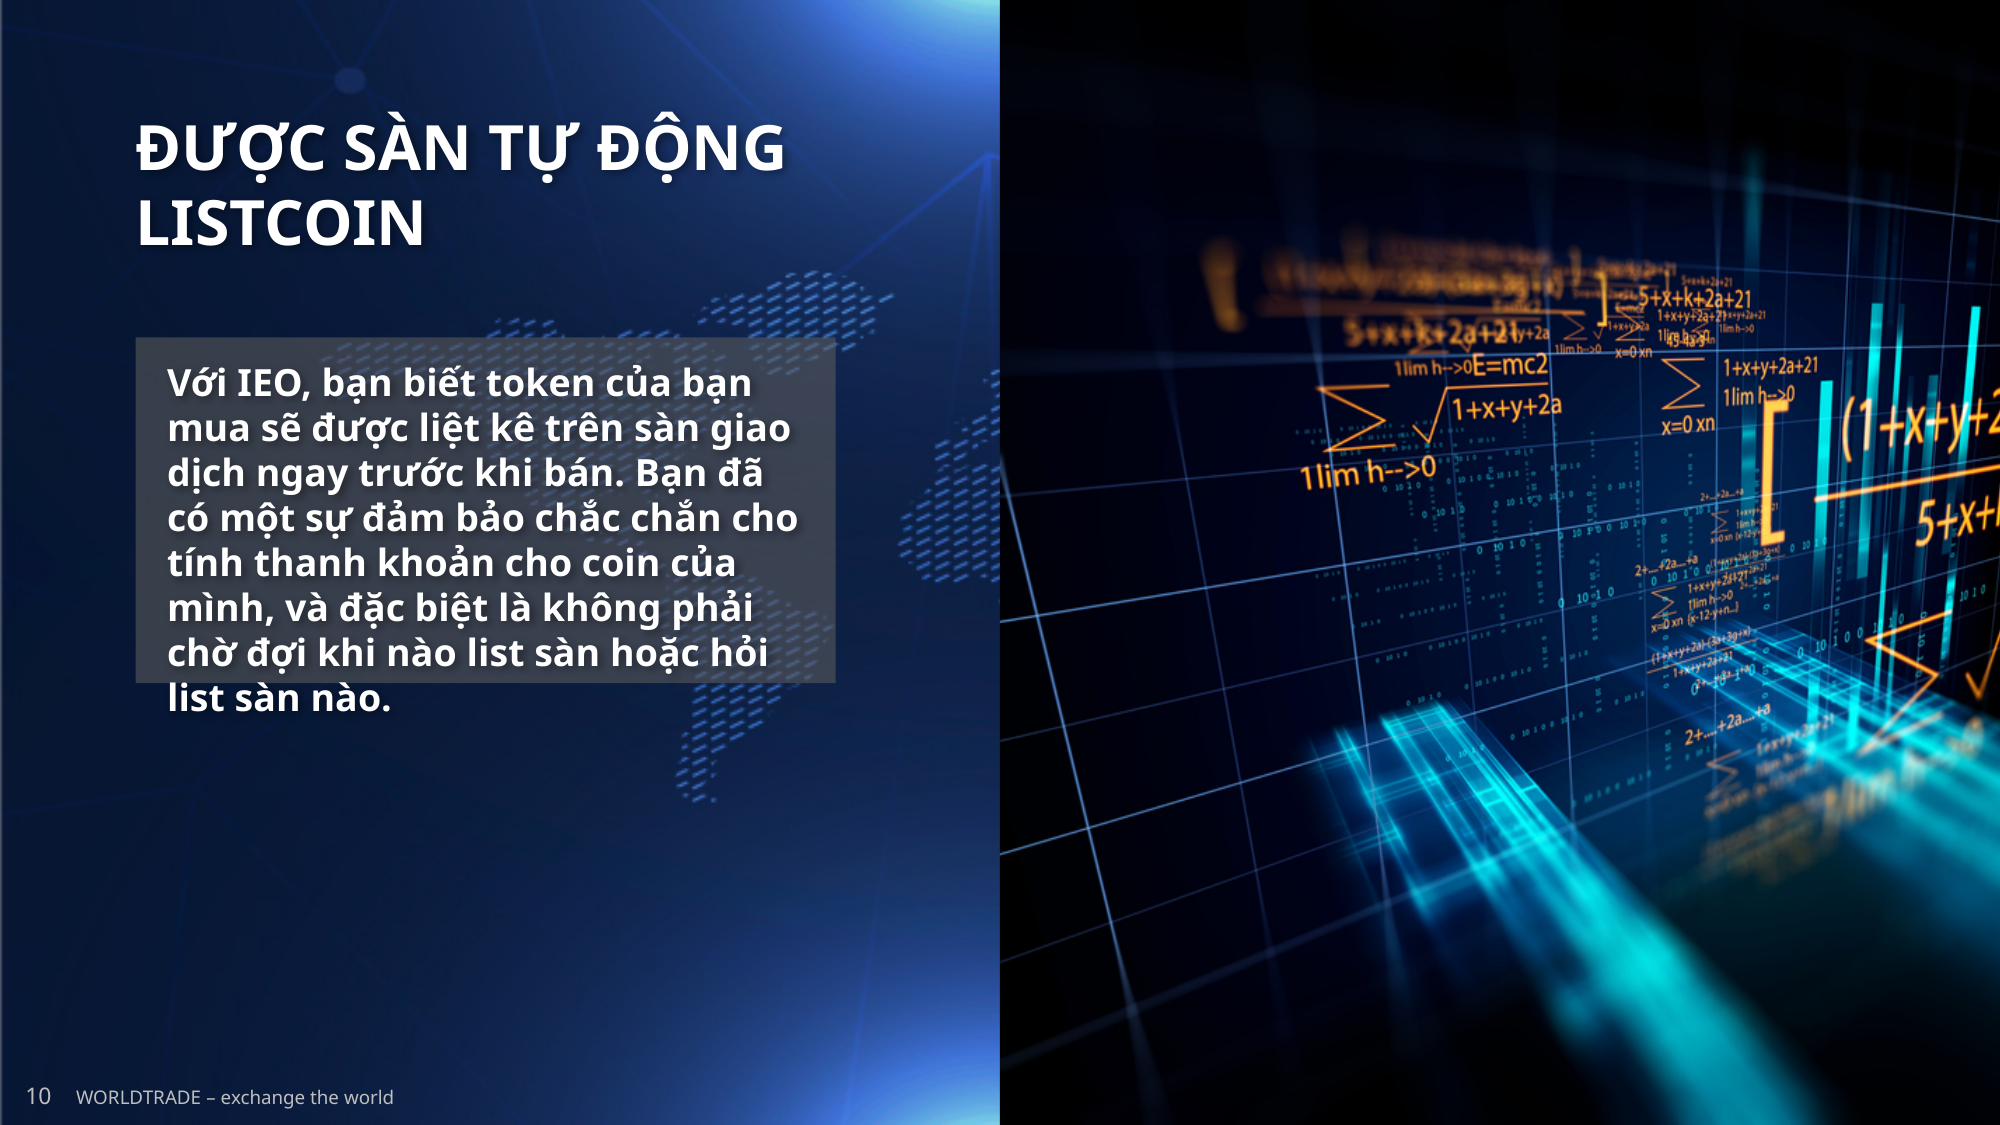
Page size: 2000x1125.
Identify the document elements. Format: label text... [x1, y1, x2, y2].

picture [0, 0, 998, 1125]
text_box [133, 335, 838, 685]
text_box [998, 0, 2000, 1125]
text_box ĐƯỢC SÀN TỰ ĐỘNG LISTCOIN [135, 107, 998, 258]
text_box Với IEO, bạn biết token của bạn mua sẽ được liệt kê trên sàn giao dịch ngay trước khi bán. Bạn đã có một sự đảm bảo chắc chắn cho tính thanh khoản cho coin của mình, và đặc biệt là không phải chờ đợi khi nào list sàn hoặc hỏi list sàn nào. [167, 358, 801, 719]
